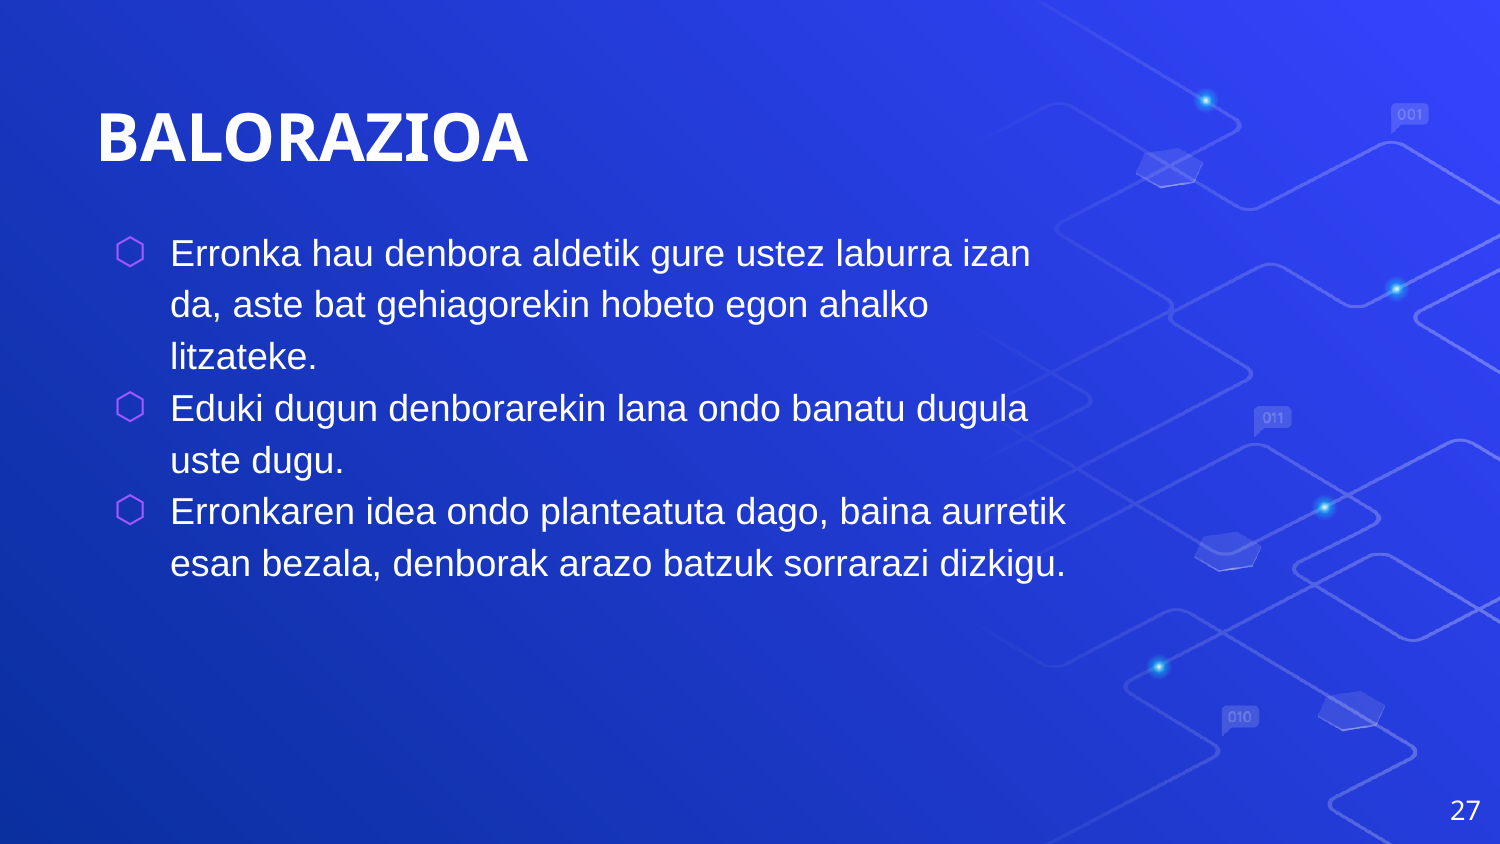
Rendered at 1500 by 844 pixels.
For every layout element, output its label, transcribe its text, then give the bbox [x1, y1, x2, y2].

list Erronka hau denbora aldetik gure ustez laburra izan da, aste bat gehiagorekin hobeto egon ahalko litzateke. Eduki dugun denborarekin lana ondo banatu dugula uste dugu. Erronkaren idea ondo planteatuta dago, baina aurretik esan bezala, denborak arazo batzuk sorrarazi dizkigu. [95, 221, 1082, 741]
picture [0, 0, 1500, 844]
slide_number 27 [1391, 779, 1482, 844]
title BALORAZIOA [95, 33, 1082, 175]
